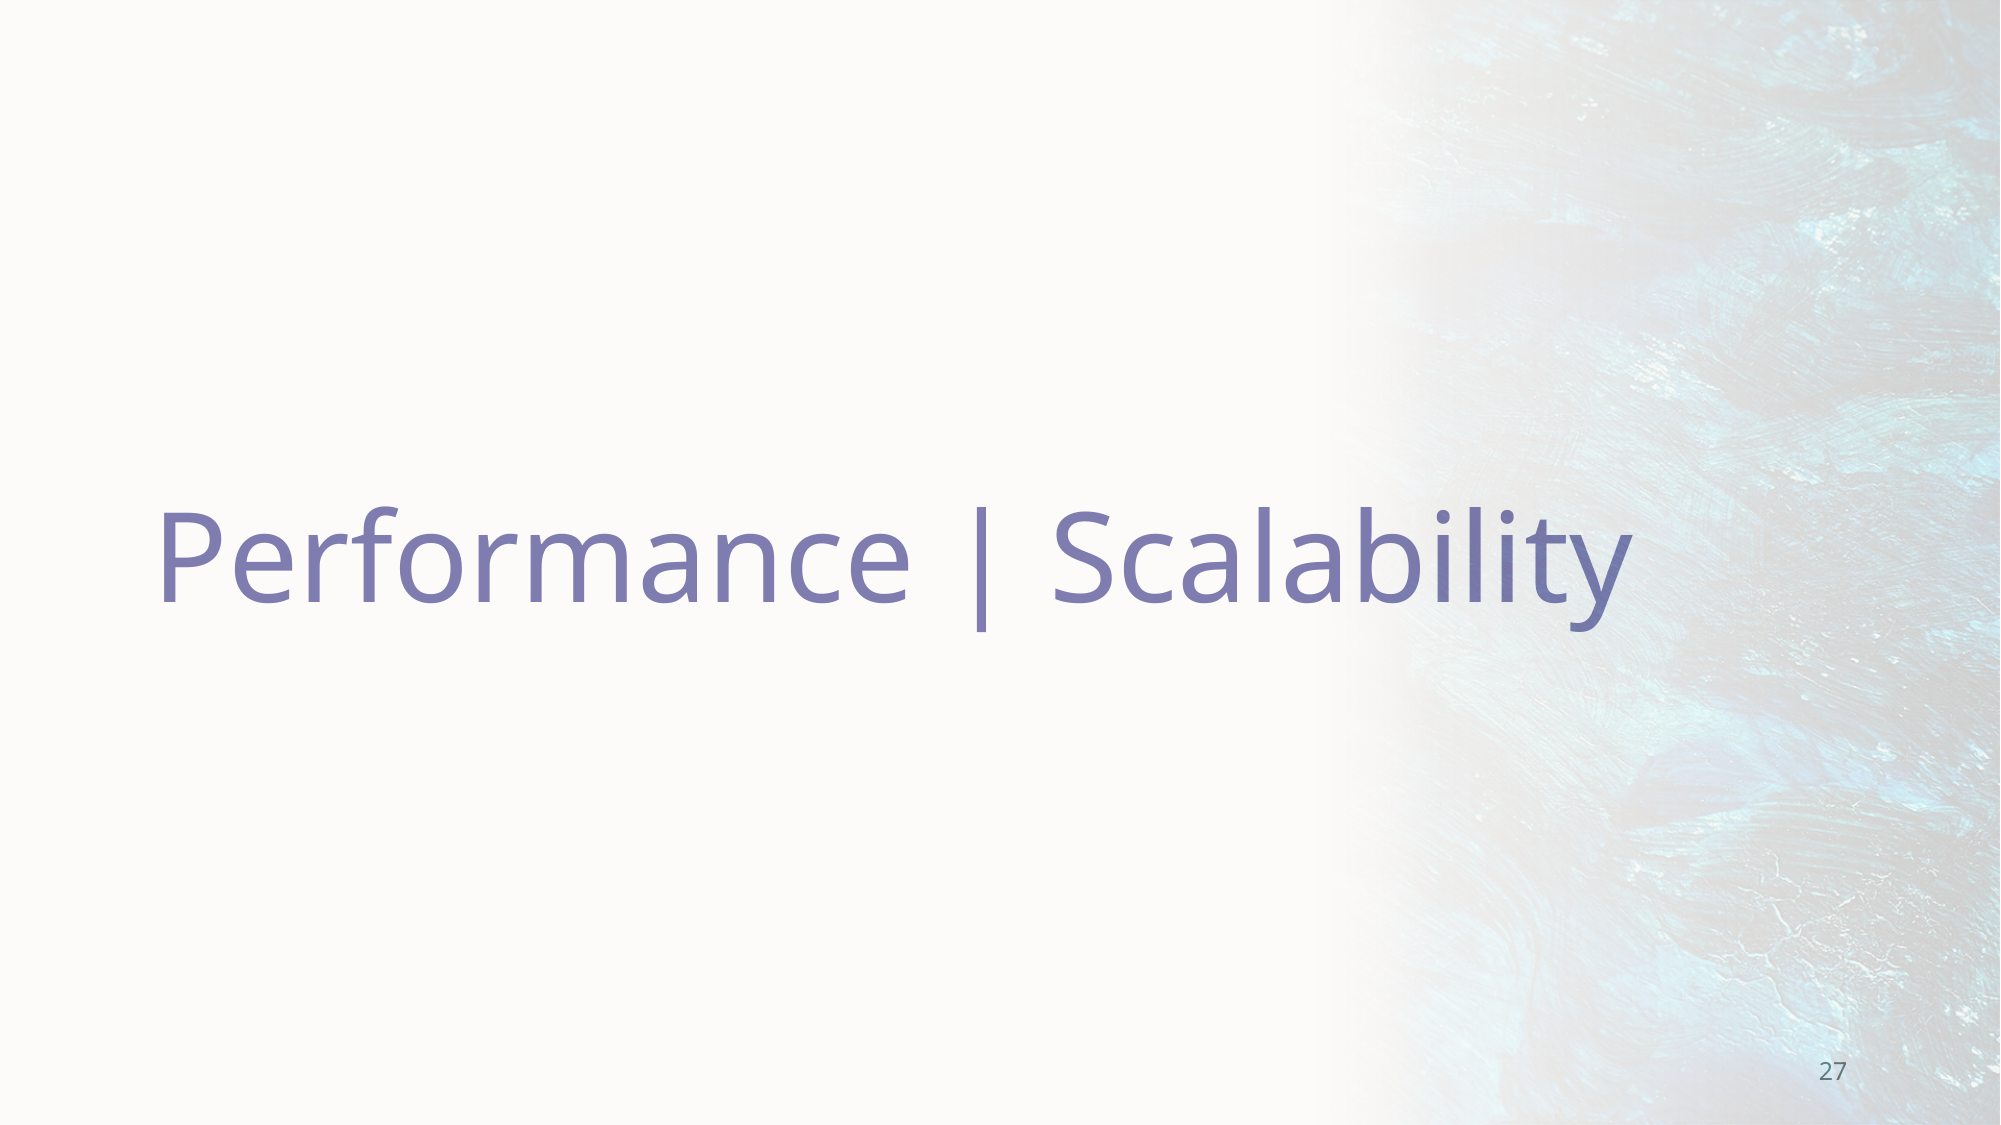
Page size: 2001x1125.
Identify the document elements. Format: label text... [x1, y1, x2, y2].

picture [1286, 0, 2000, 1125]
title Performance | Scalability [137, 453, 1286, 672]
